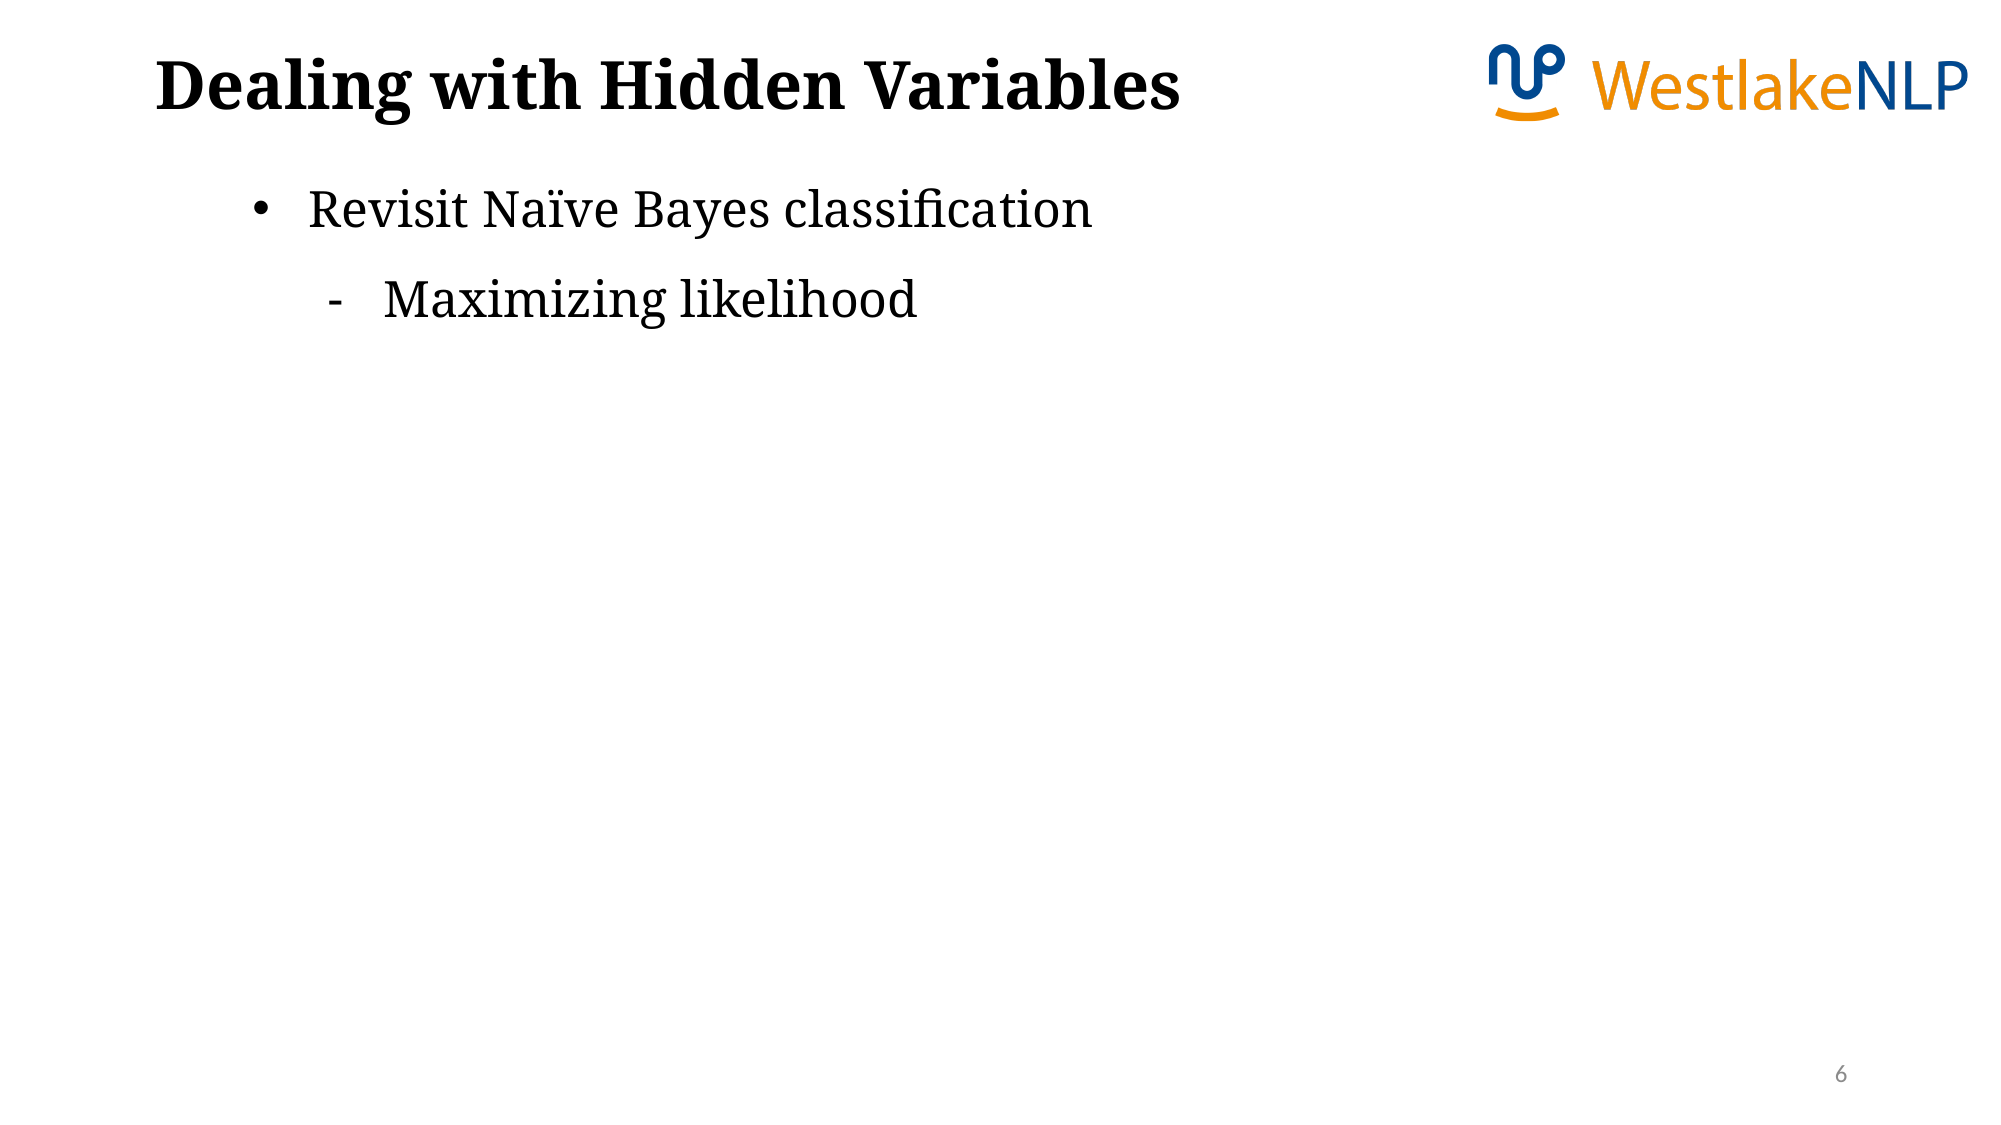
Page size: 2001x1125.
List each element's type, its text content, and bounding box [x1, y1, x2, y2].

picture [1459, 0, 2000, 170]
text_box Dealing with Hidden Variables [140, 35, 1358, 130]
slide_number 6 [1412, 1042, 1863, 1103]
